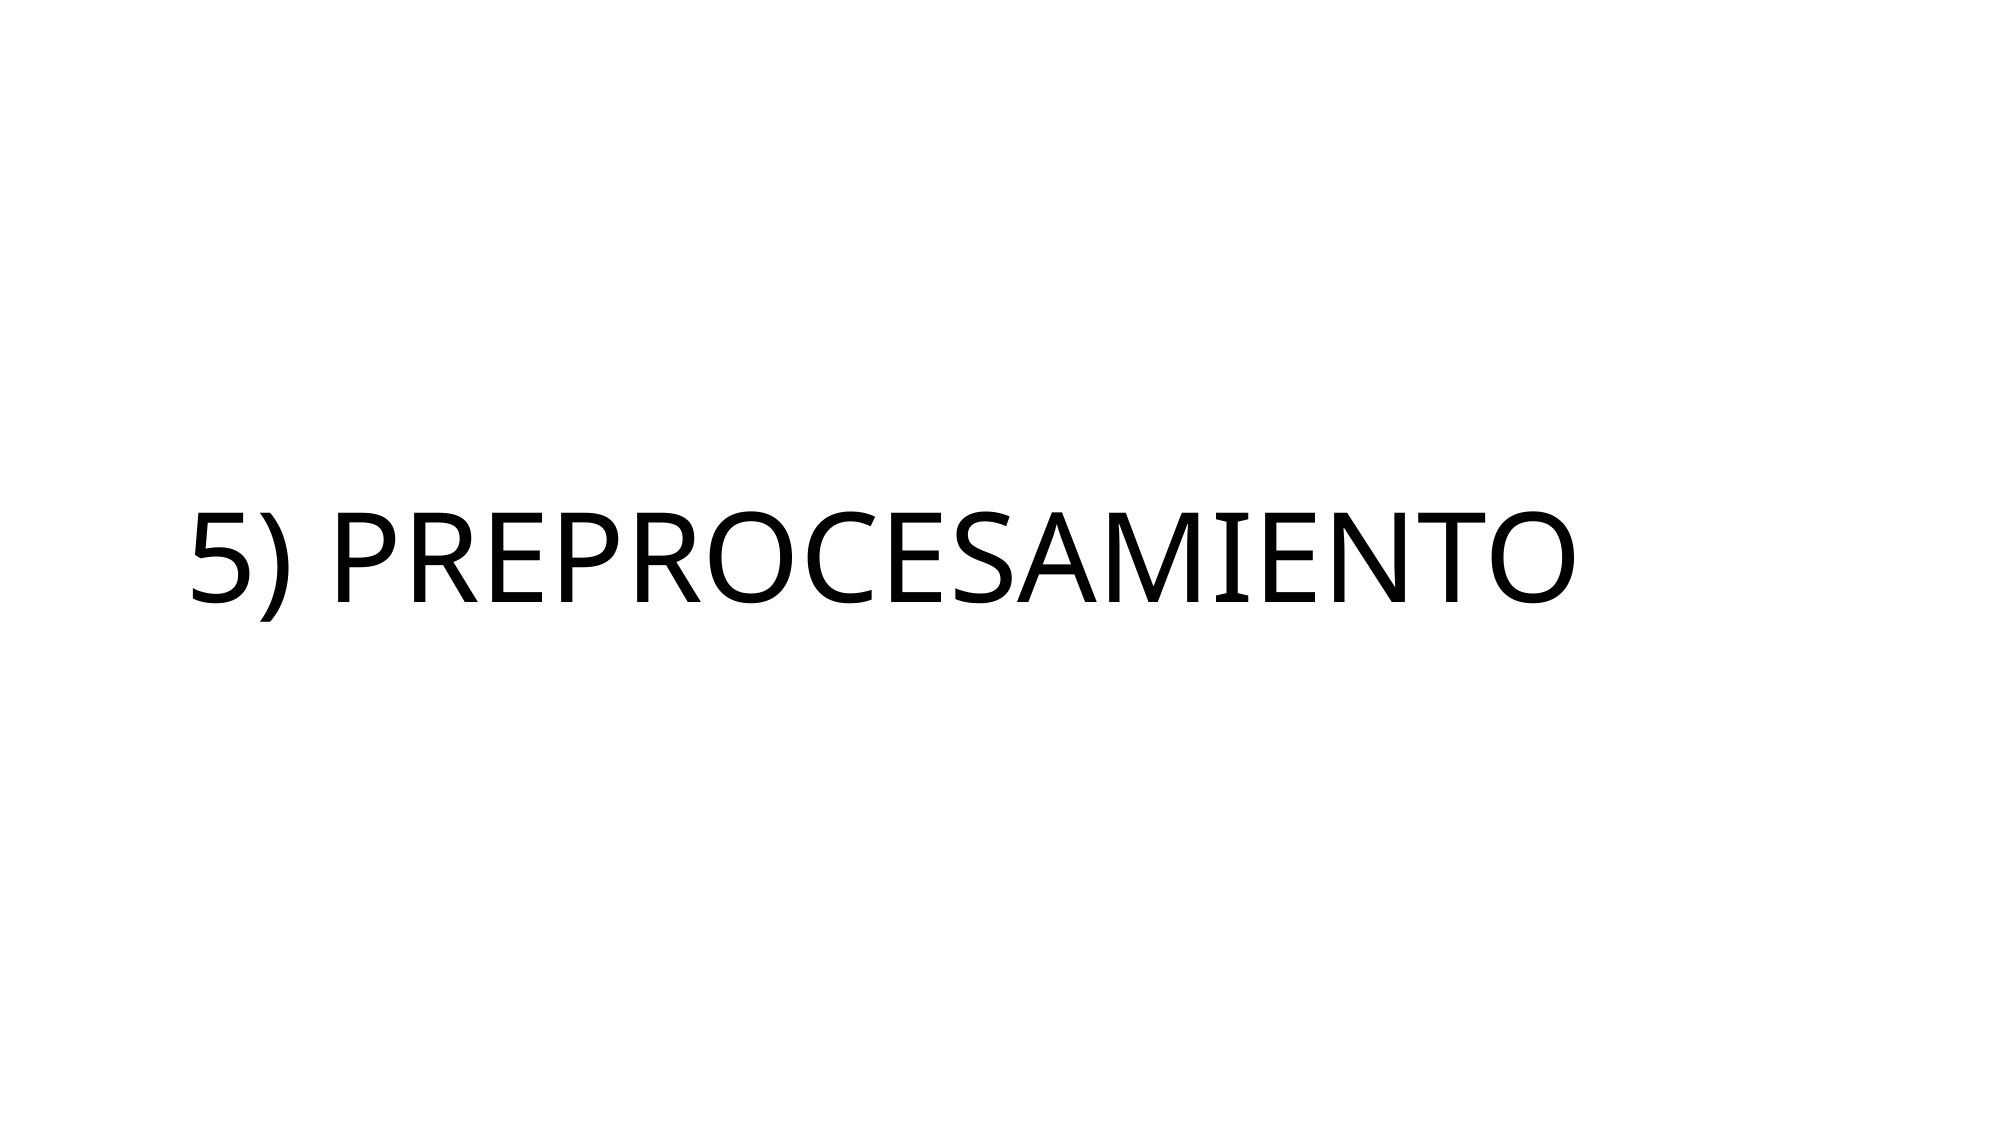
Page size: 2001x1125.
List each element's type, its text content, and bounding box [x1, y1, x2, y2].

title 5) PREPROCESAMIENTO [169, 366, 1670, 759]
